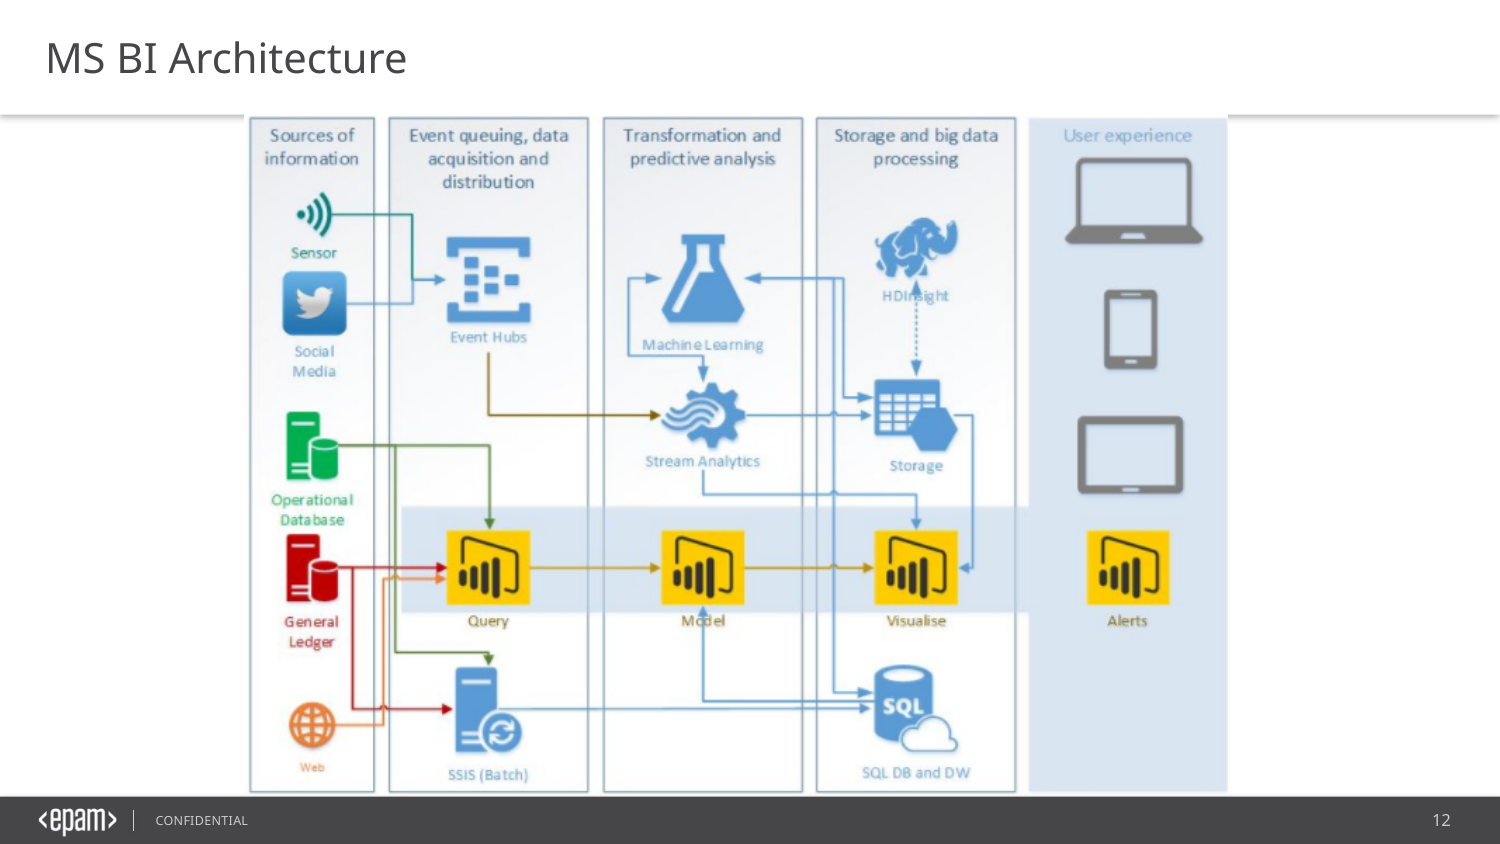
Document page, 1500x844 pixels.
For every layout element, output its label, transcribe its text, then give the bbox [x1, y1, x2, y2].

list MS BI Architecture [0, 0, 1500, 115]
picture [38, 808, 117, 837]
picture [244, 114, 1228, 795]
